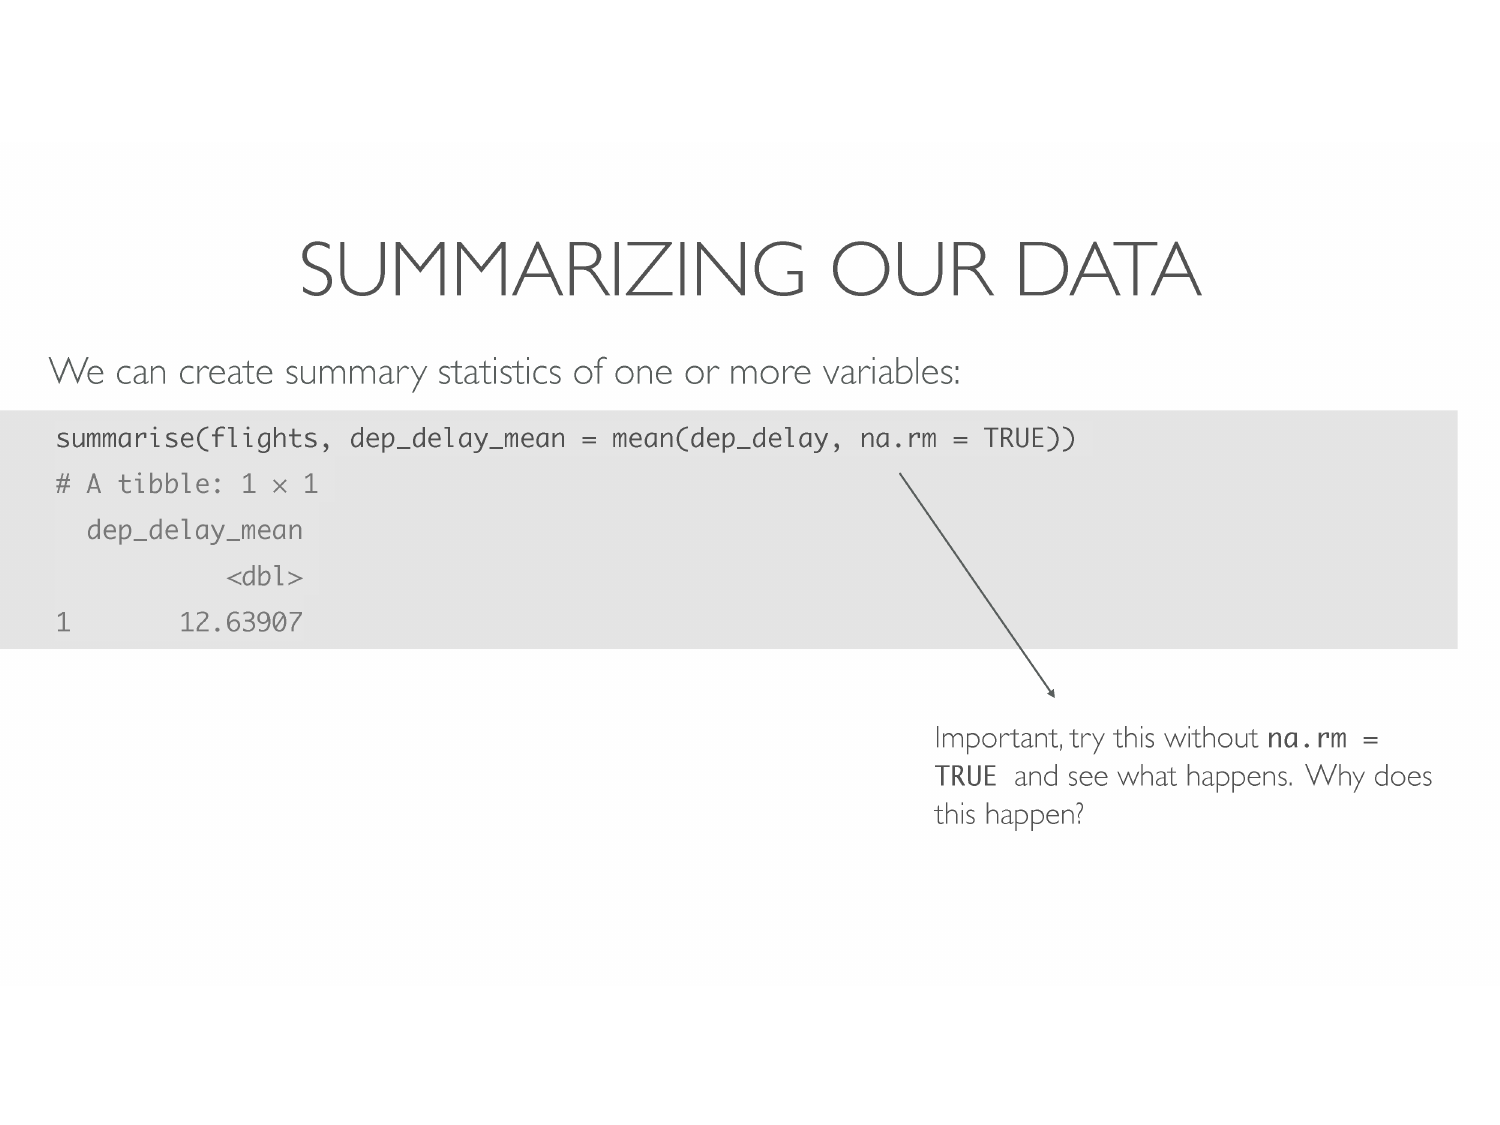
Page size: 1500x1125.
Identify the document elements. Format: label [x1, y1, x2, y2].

picture [0, 141, 1500, 987]
